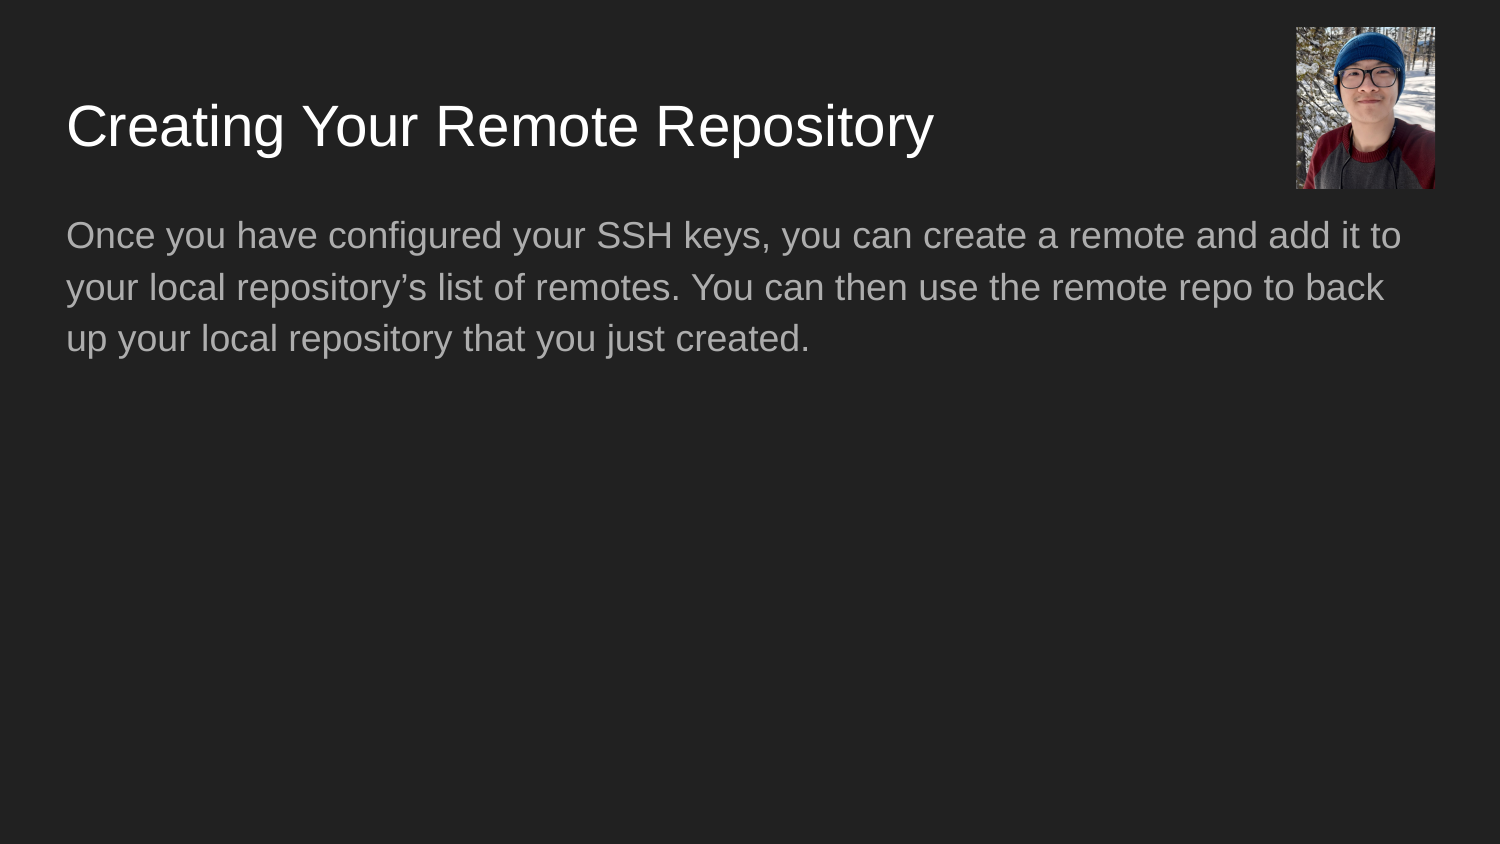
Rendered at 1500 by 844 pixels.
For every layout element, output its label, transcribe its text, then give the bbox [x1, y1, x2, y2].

title Creating Your Remote Repository [1440, 72, 1449, 167]
title Creating Your Remote Repository [51, 72, 1291, 167]
picture [1296, 26, 1436, 190]
list Once you have configured your SSH keys, you can create a remote and add it to your local repository’s list of remotes. You can then use the remote repo to back up your local repository that you just created. [51, 189, 1449, 750]
